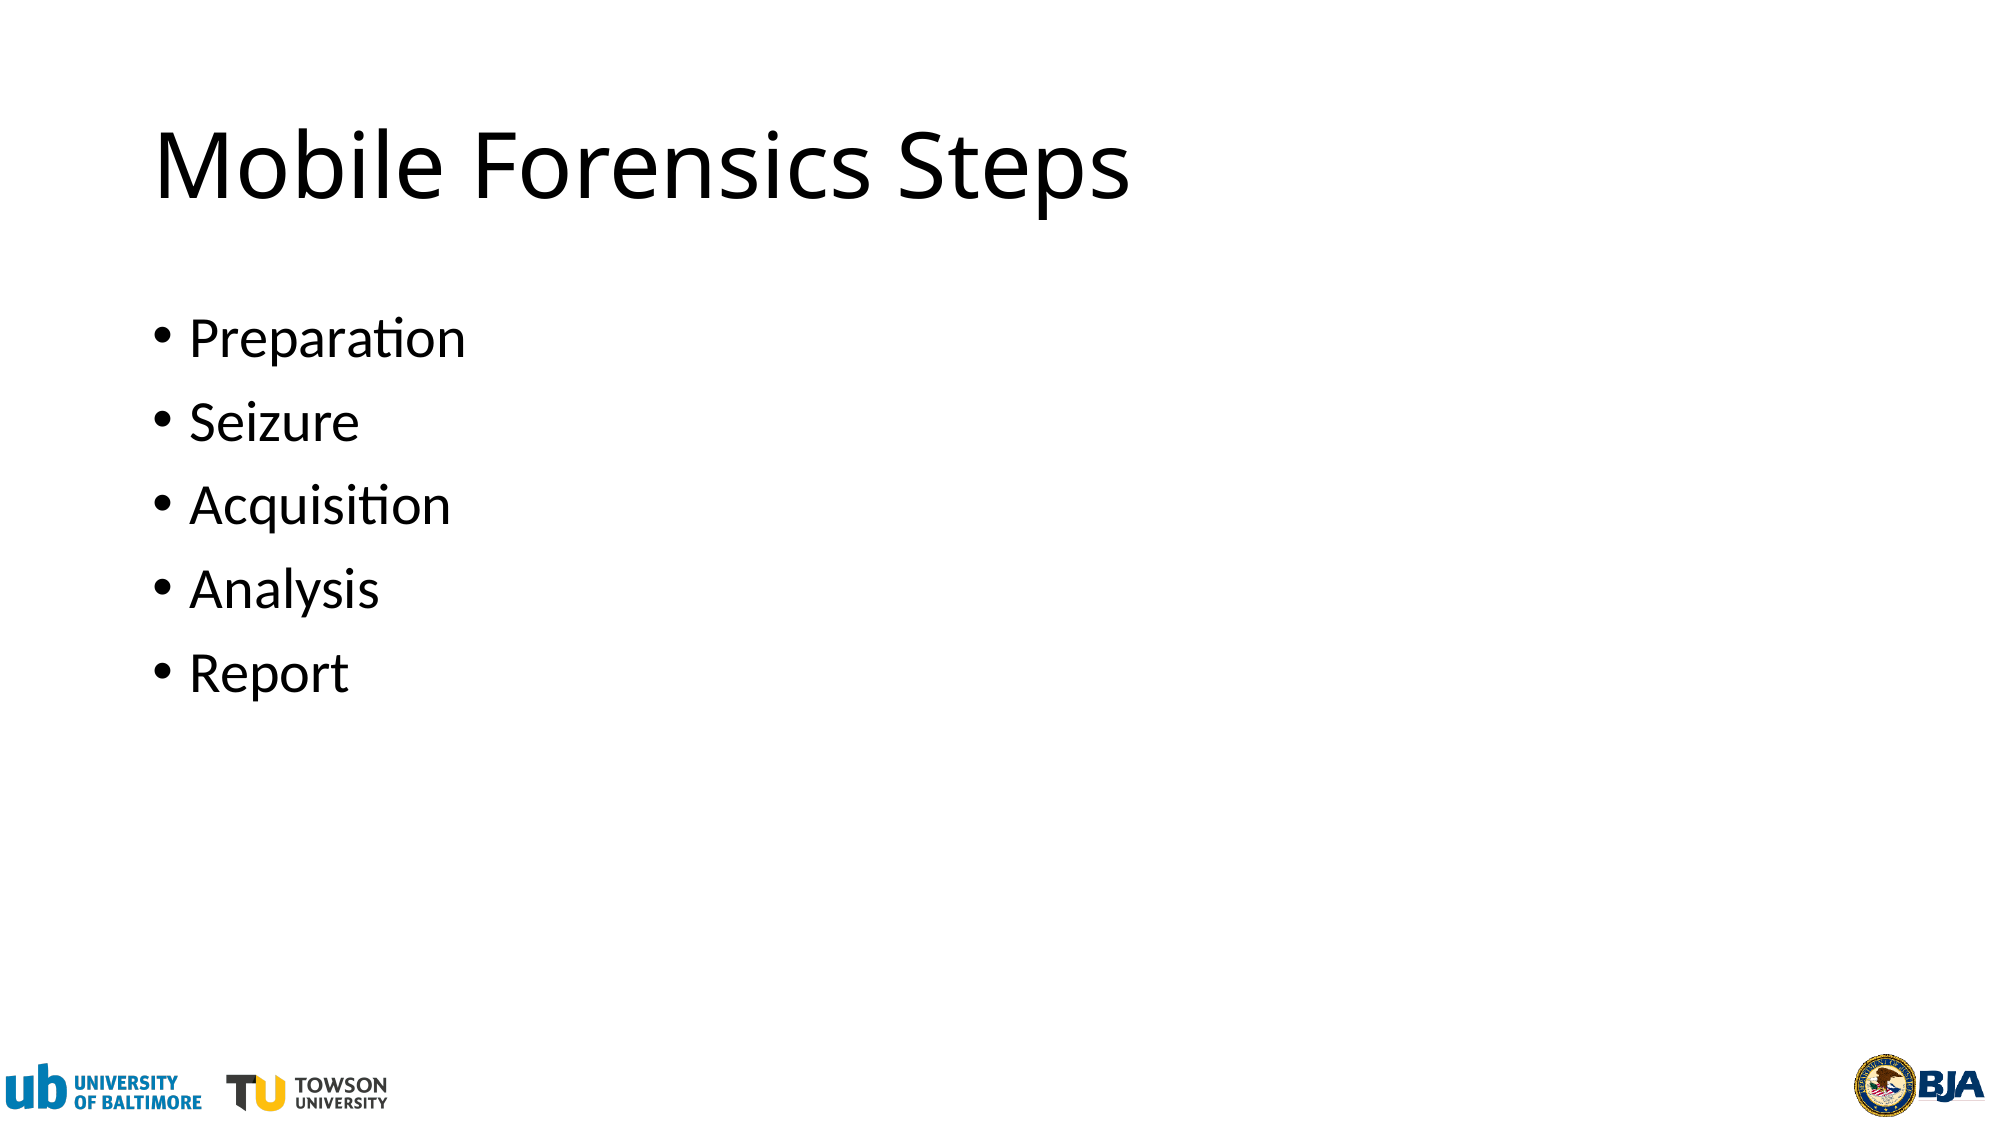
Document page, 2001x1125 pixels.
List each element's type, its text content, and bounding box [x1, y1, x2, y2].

picture [0, 1031, 407, 1125]
title Mobile Forensics Steps [137, 59, 1863, 278]
picture [1854, 1054, 1986, 1117]
list Preparation Seizure Acquisition Analysis Report [137, 299, 1863, 1014]
